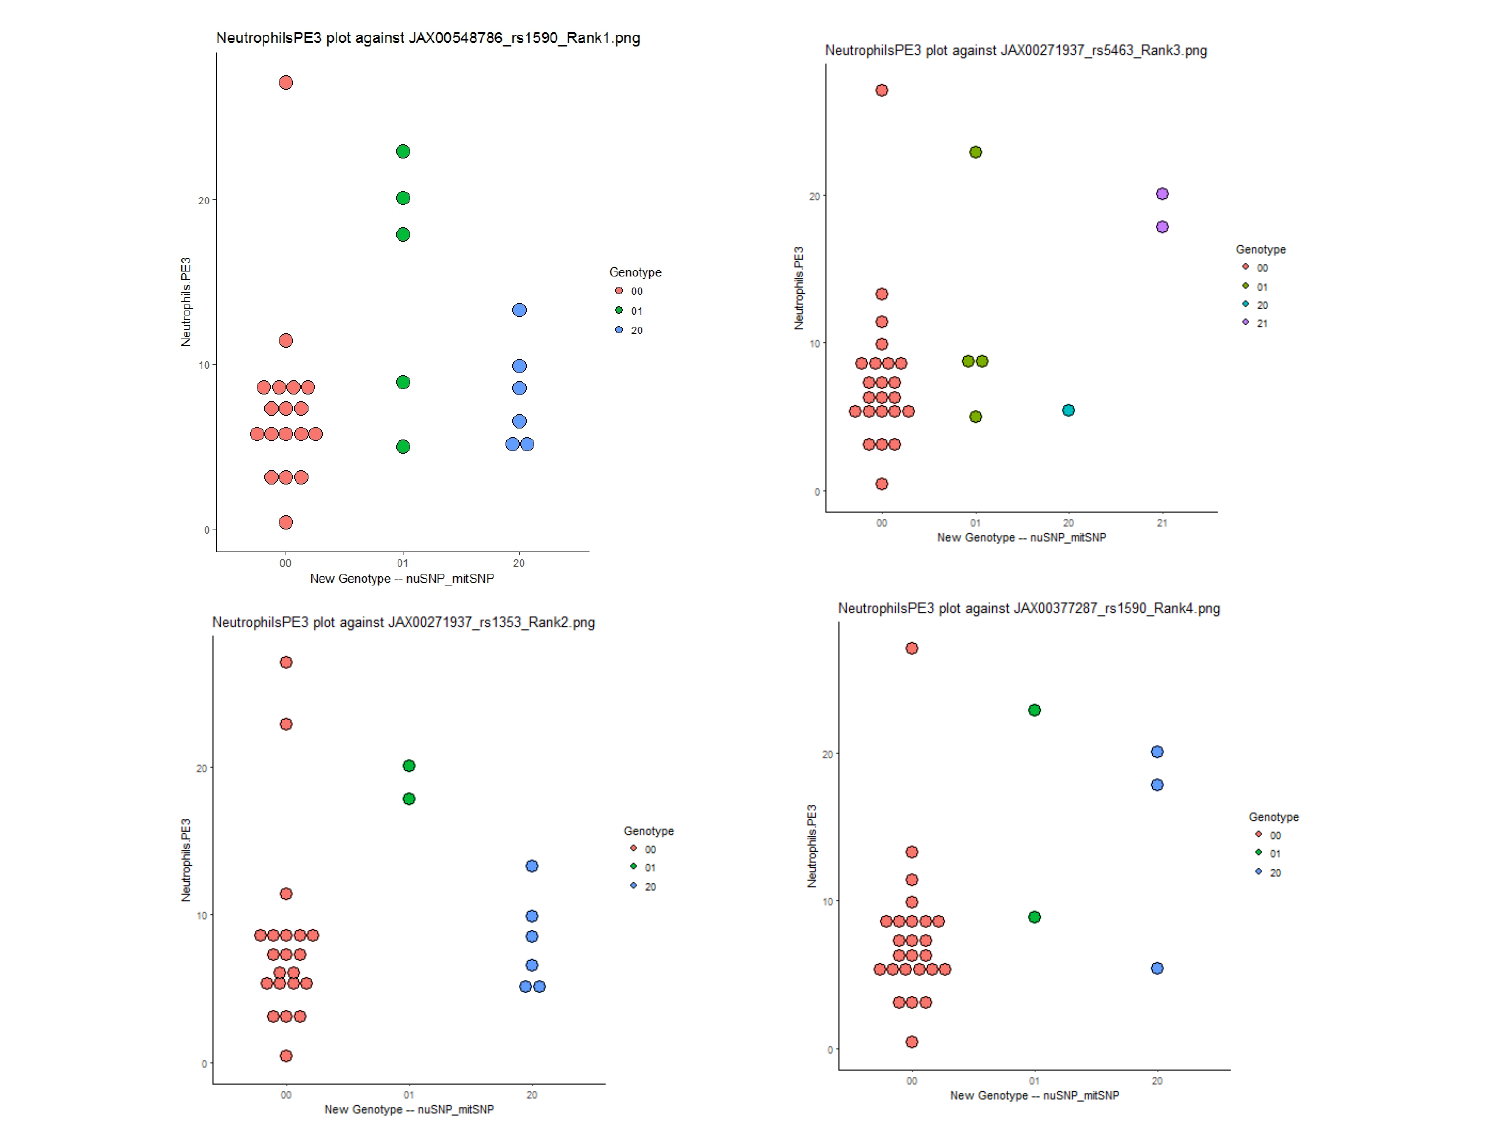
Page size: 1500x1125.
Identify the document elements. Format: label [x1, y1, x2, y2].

picture [799, 595, 1312, 1108]
picture [787, 37, 1299, 549]
picture [174, 609, 687, 1122]
picture [173, 24, 675, 592]
